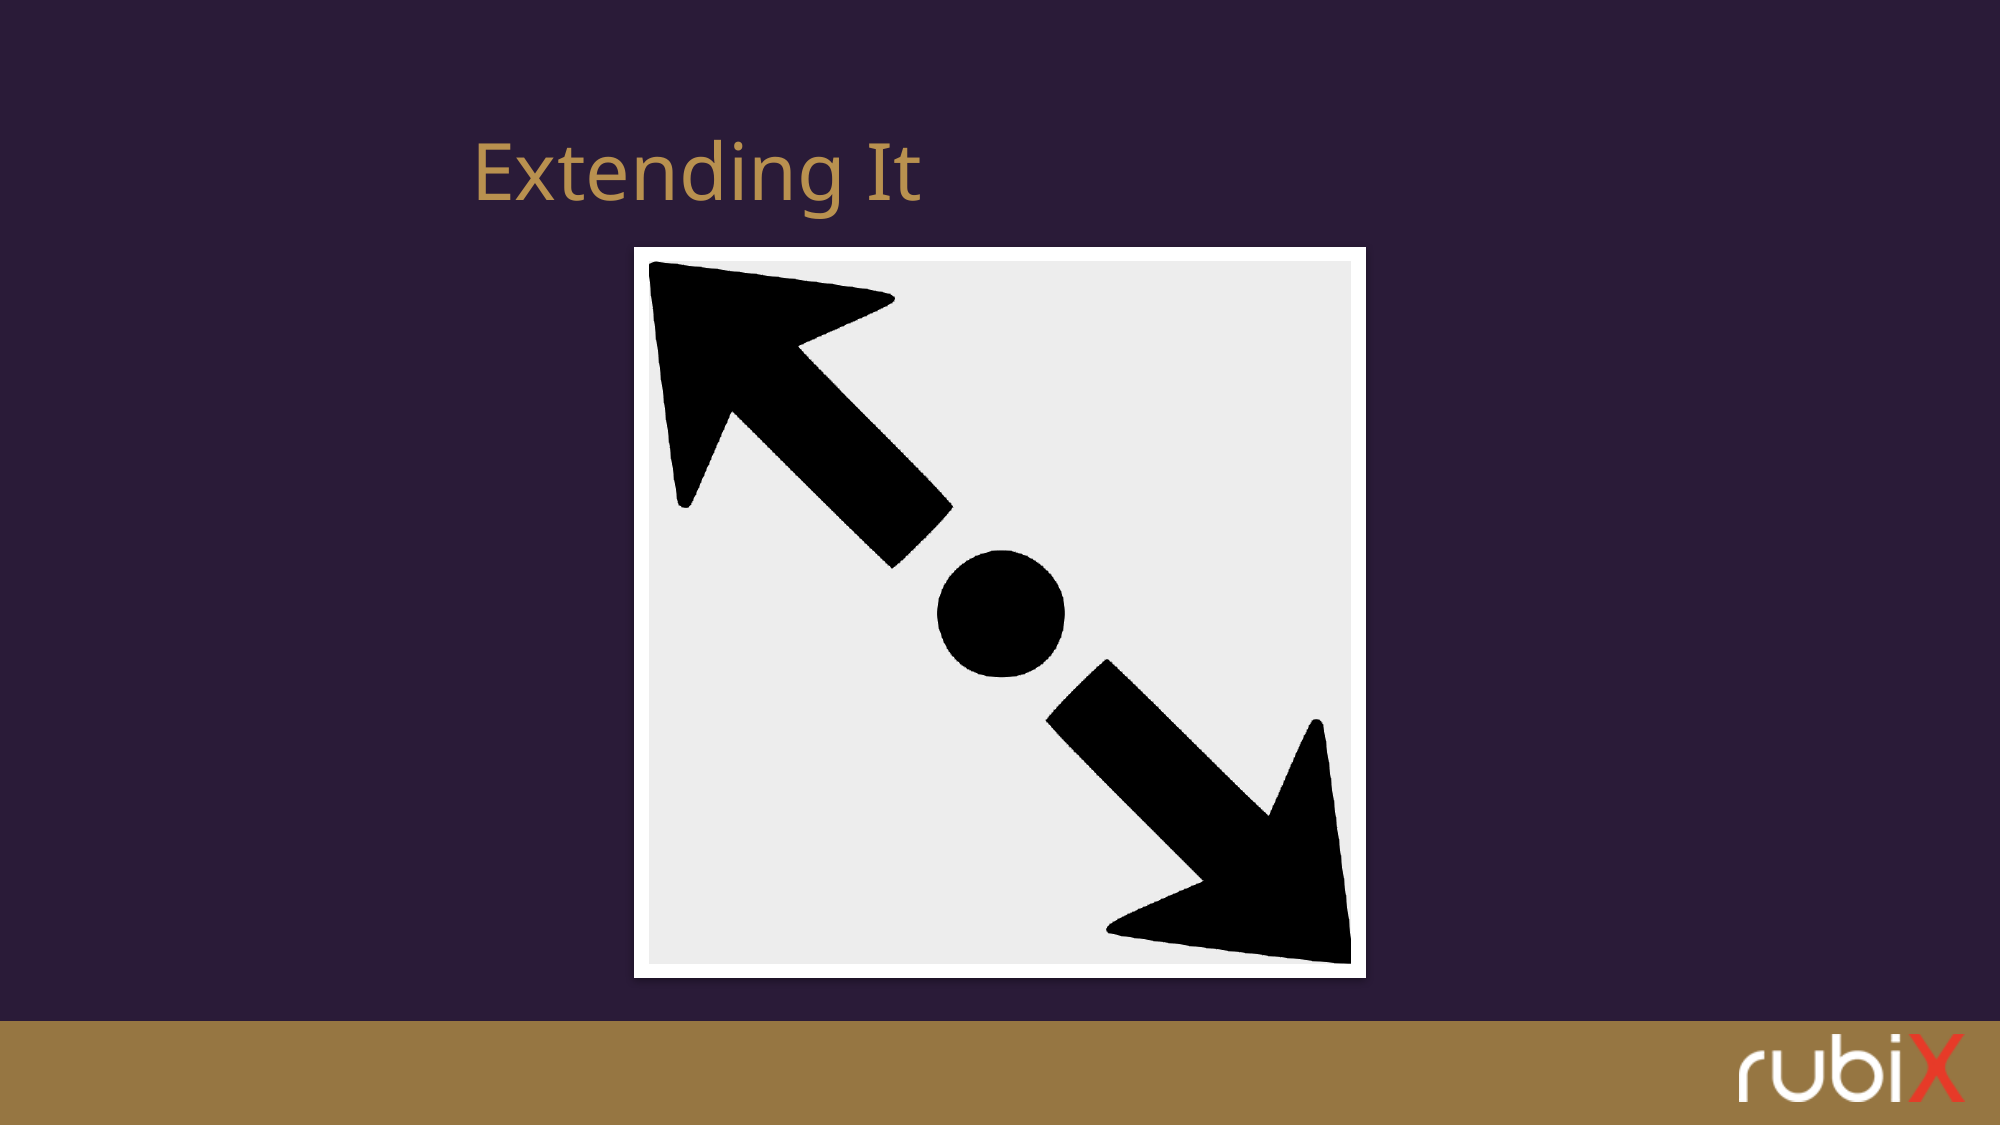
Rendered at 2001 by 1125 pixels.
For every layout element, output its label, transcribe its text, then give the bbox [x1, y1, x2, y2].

picture [648, 261, 1352, 964]
picture [1739, 1034, 1965, 1102]
title Extending It [0, 87, 1393, 263]
